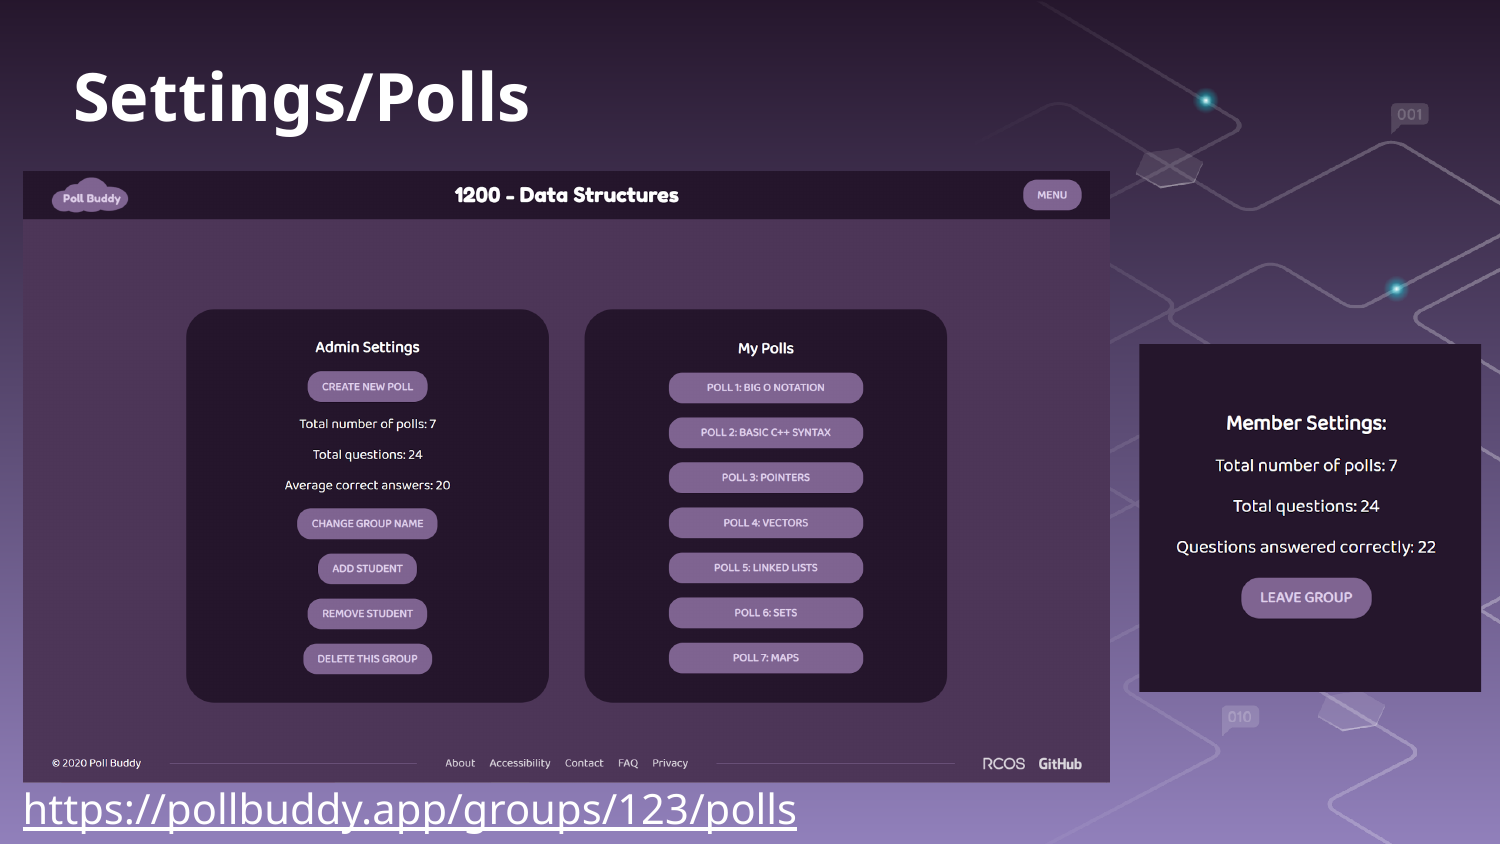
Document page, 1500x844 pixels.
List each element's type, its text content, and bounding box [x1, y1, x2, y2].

text_box https://pollbuddy.app/groups/123/polls [7, 777, 1337, 837]
title Settings/Polls [73, 63, 670, 135]
picture [0, 0, 1500, 844]
